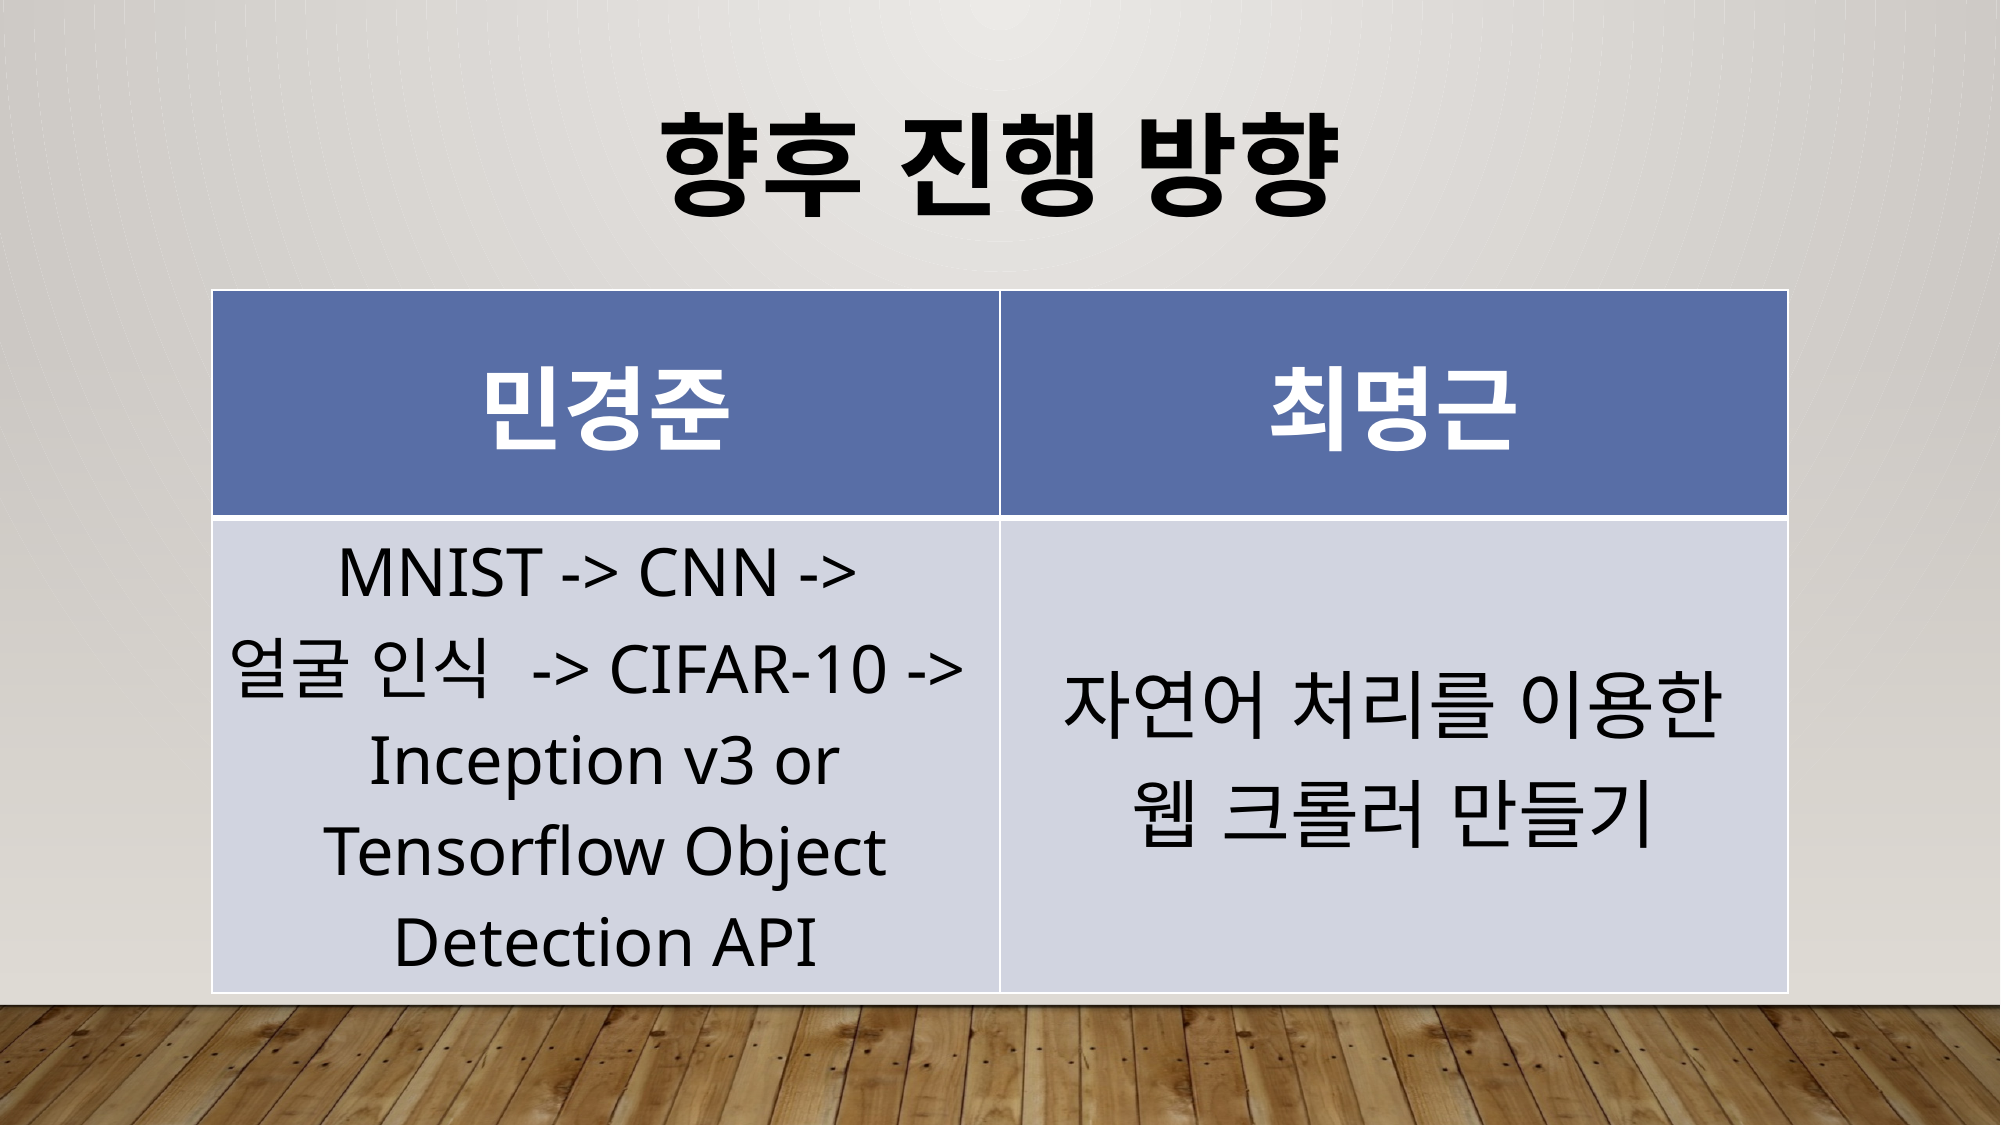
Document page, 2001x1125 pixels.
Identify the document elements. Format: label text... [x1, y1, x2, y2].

table_cell MNIST -> CNN -> 얼굴 인식 -> CIFAR-10 -> Inception v3 or Tensorflow Object Detection API [213, 521, 999, 992]
title 향후 진행 방향 [212, 82, 1788, 255]
table_header 민경준 [213, 291, 999, 515]
picture [0, 1005, 2000, 1125]
table_cell 자연어 처리를 이용한 웹 크롤러 만들기 [1001, 521, 1787, 992]
table_header 최명근 [1001, 291, 1787, 515]
